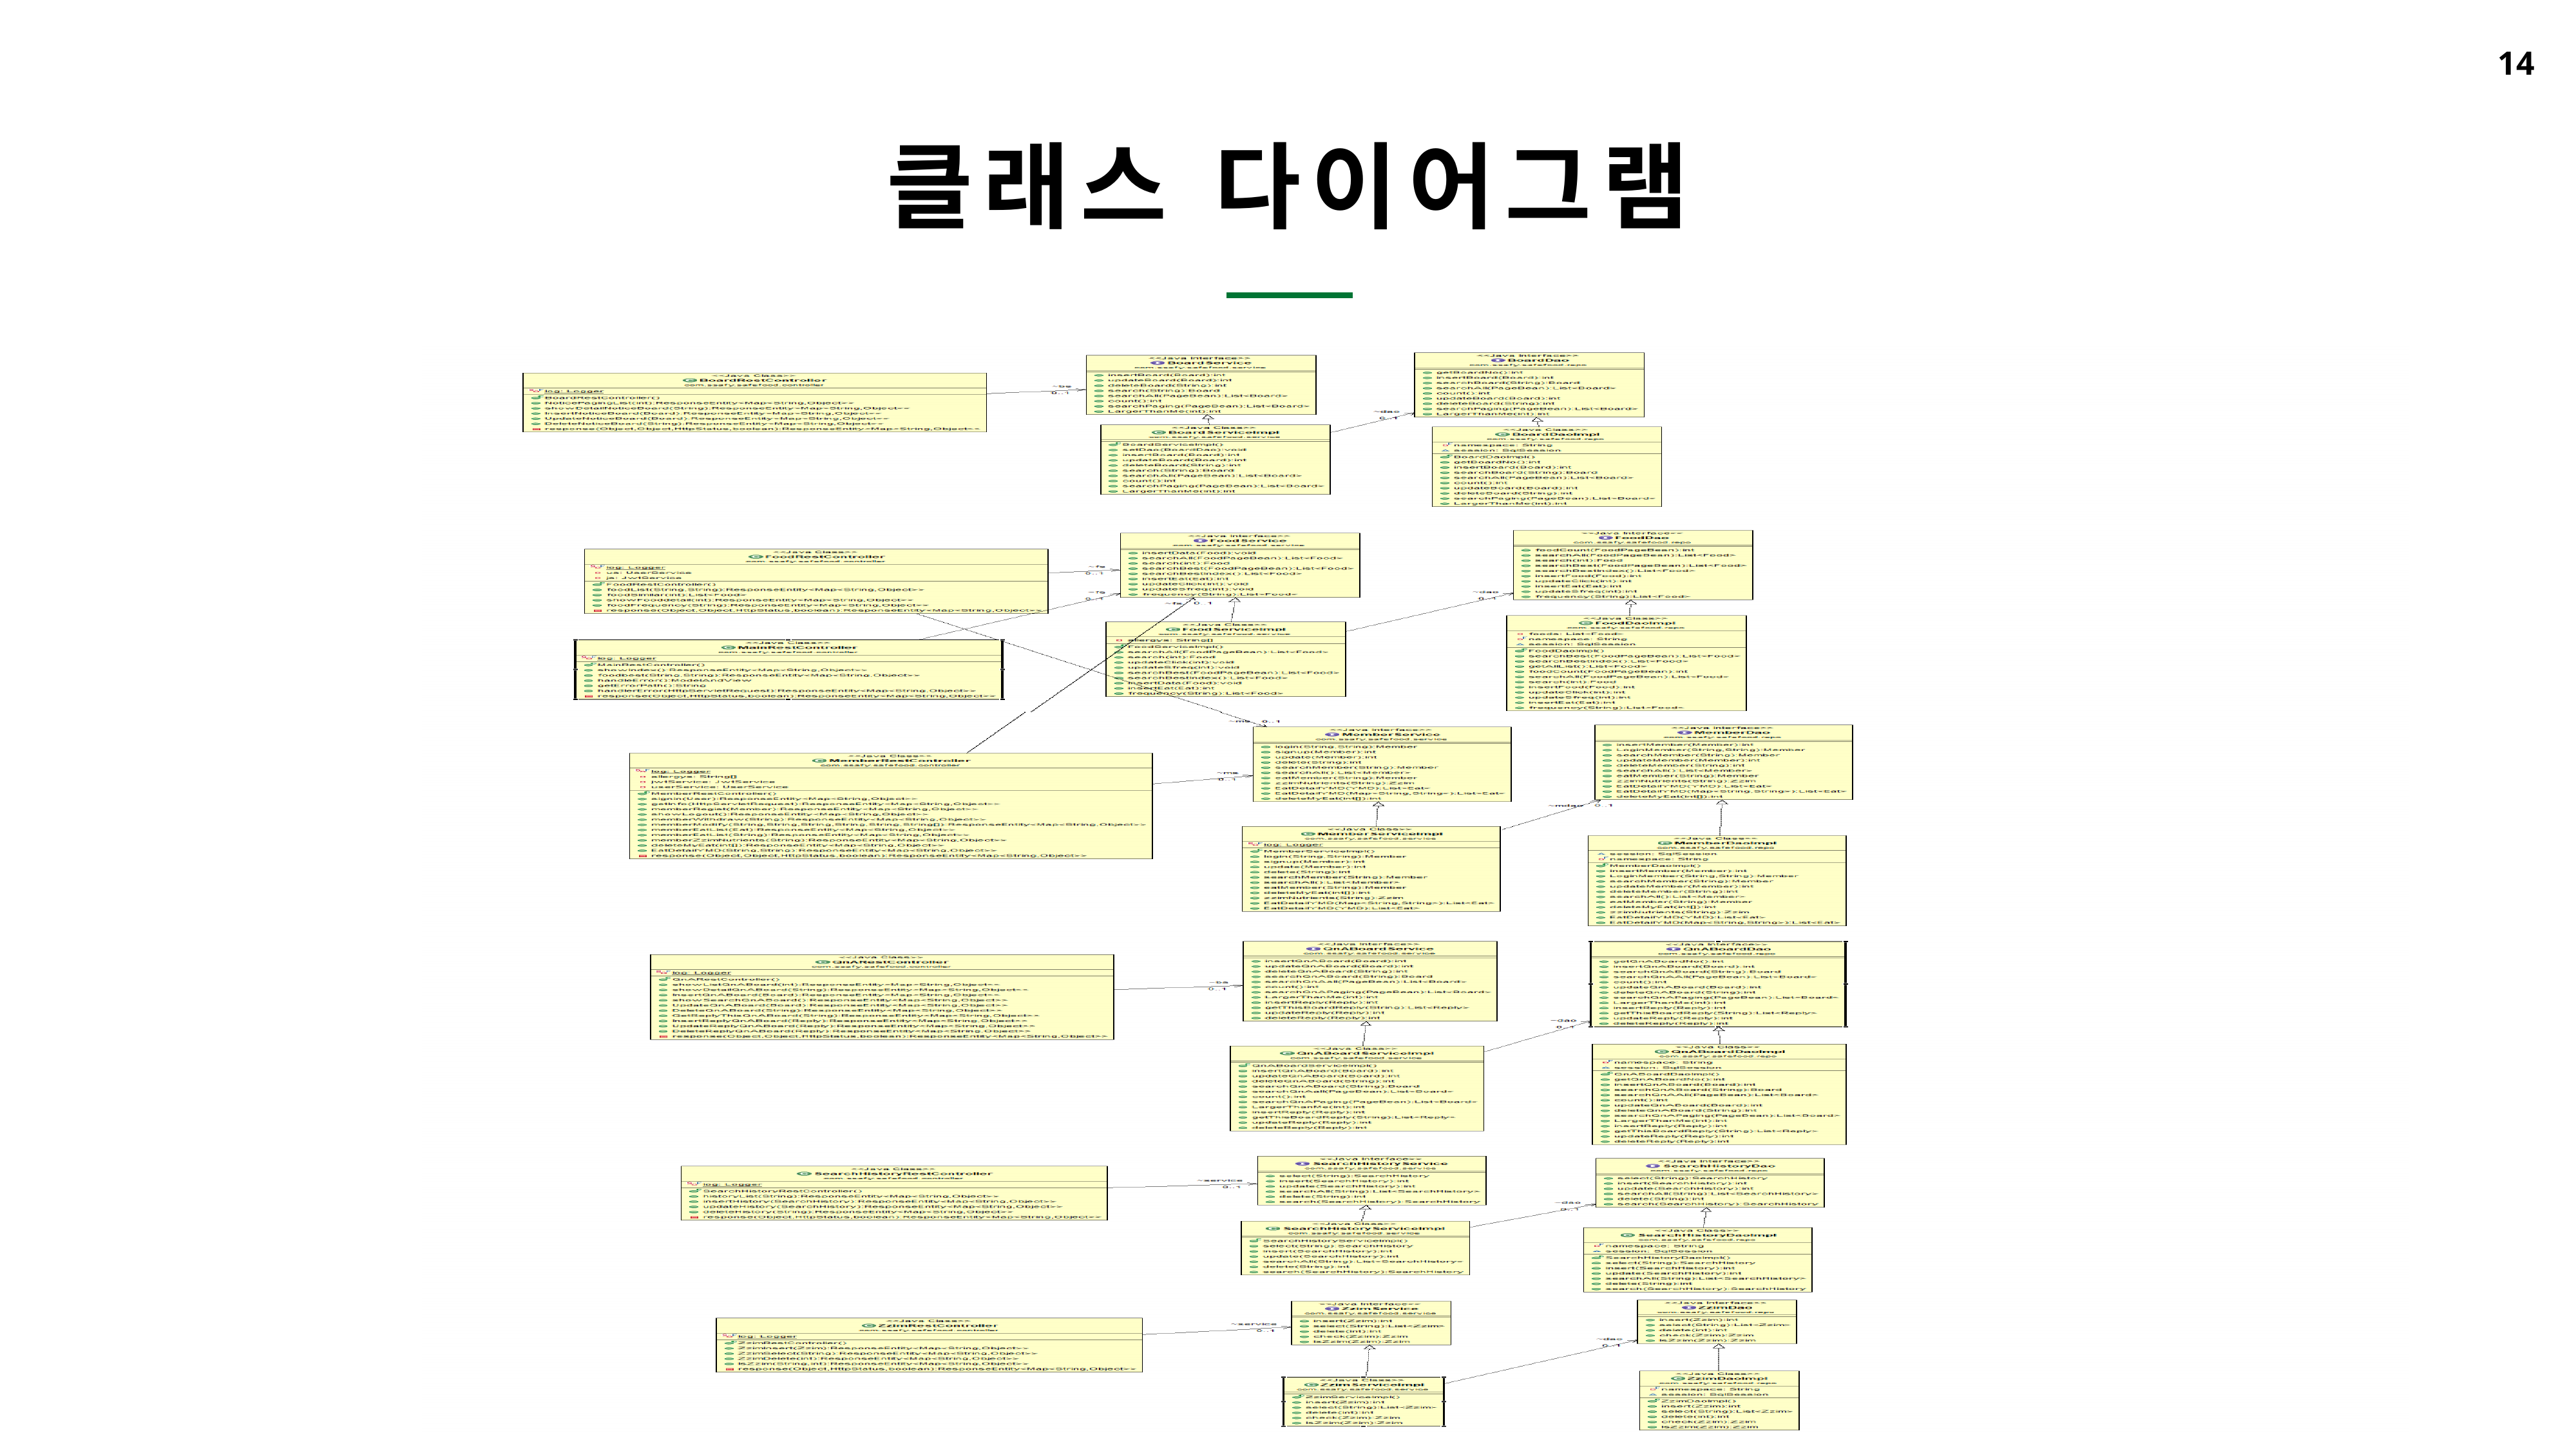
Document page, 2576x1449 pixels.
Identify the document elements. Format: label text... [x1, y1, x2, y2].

text_box 클래스 다이어그램 [877, 122, 1699, 245]
picture [422, 344, 2409, 1432]
